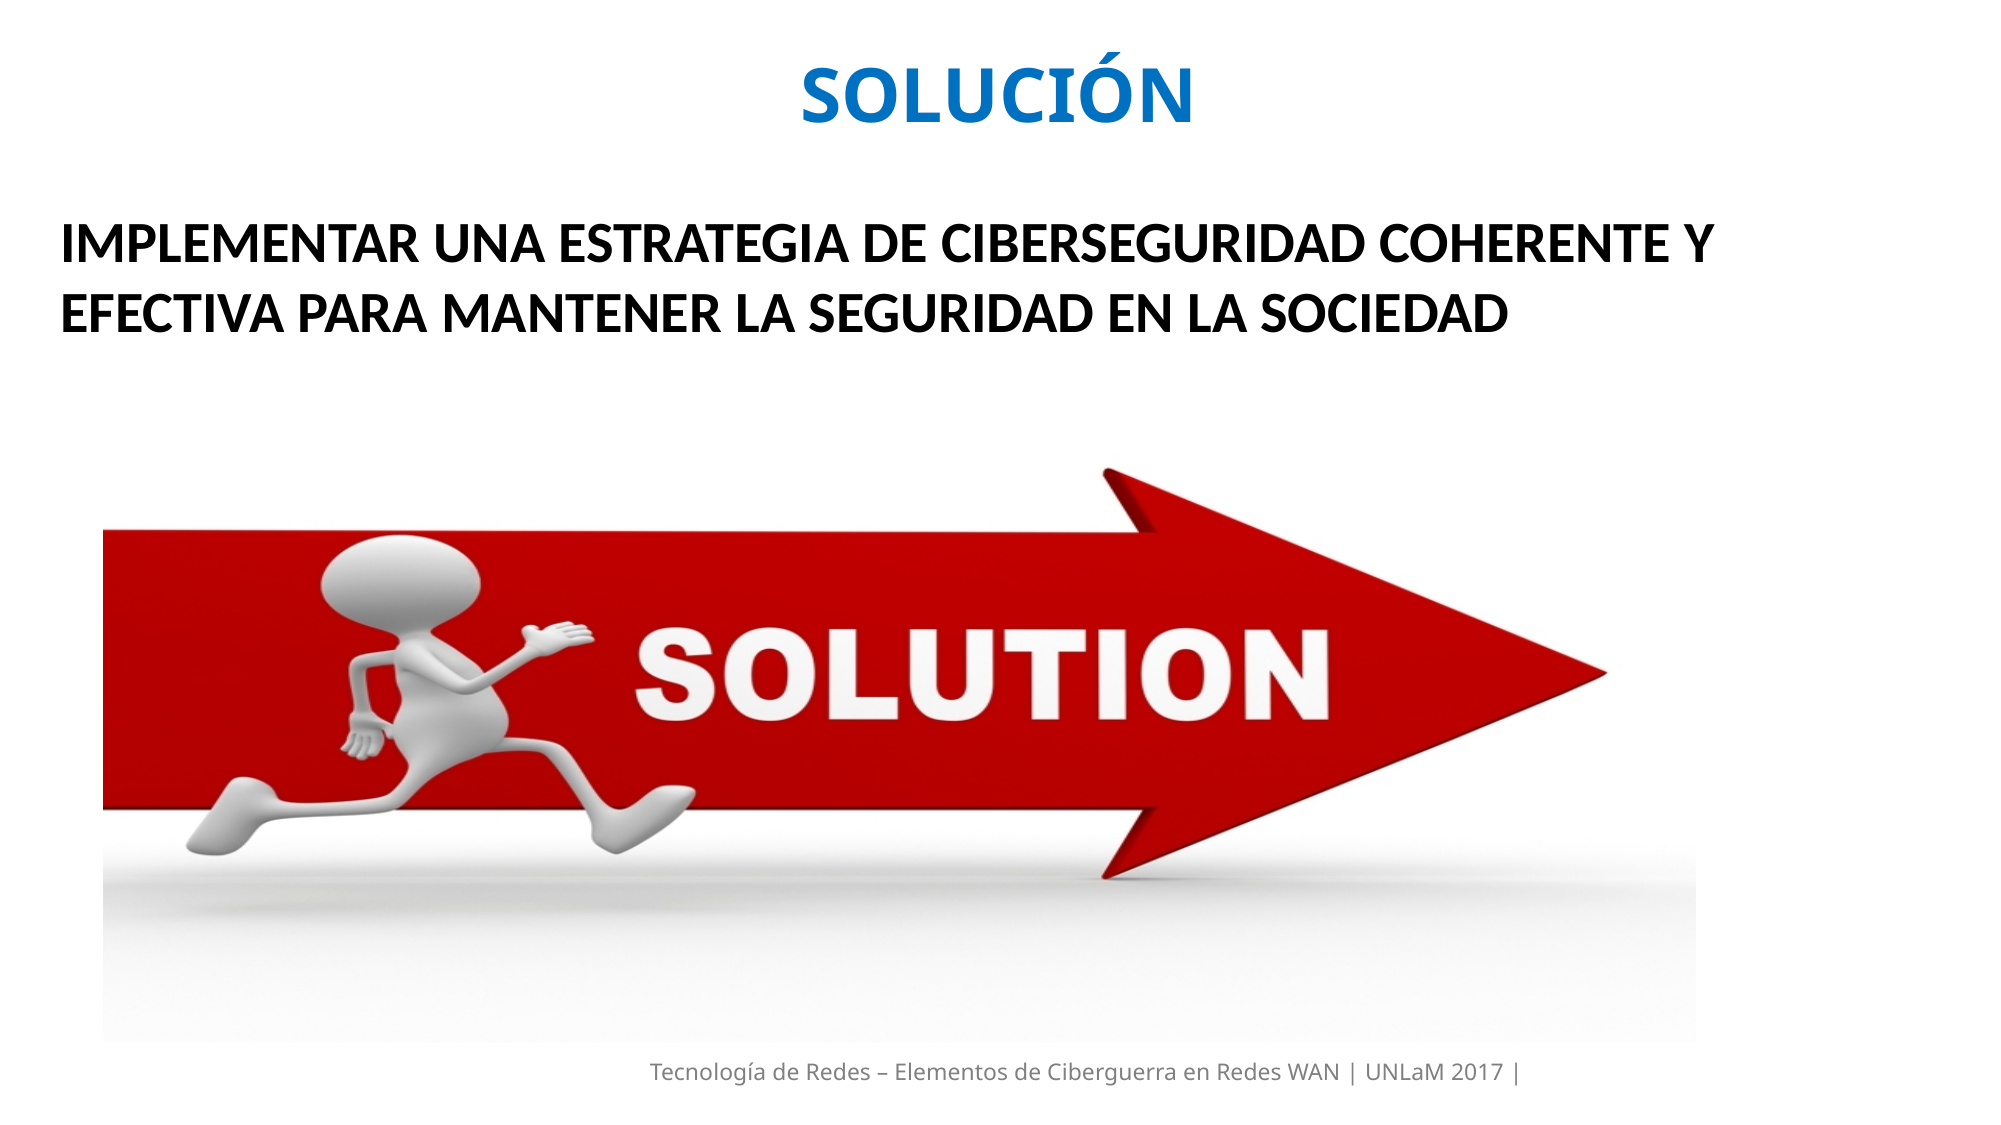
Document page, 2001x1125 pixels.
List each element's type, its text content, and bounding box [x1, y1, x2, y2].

text_box SOLUCIÓN [34, 40, 1964, 146]
footer Tecnología de Redes – Elementos de Ciberguerra en Redes WAN | UNLaM 2017 | [634, 1043, 1605, 1103]
text_box IMPLEMENTAR UNA ESTRATEGIA DE CIBERSEGURIDAD COHERENTE Y EFECTIVA PARA MANTENER LA SEGURIDAD EN LA SOCIEDAD [45, 196, 1935, 352]
picture [102, 354, 1696, 1043]
